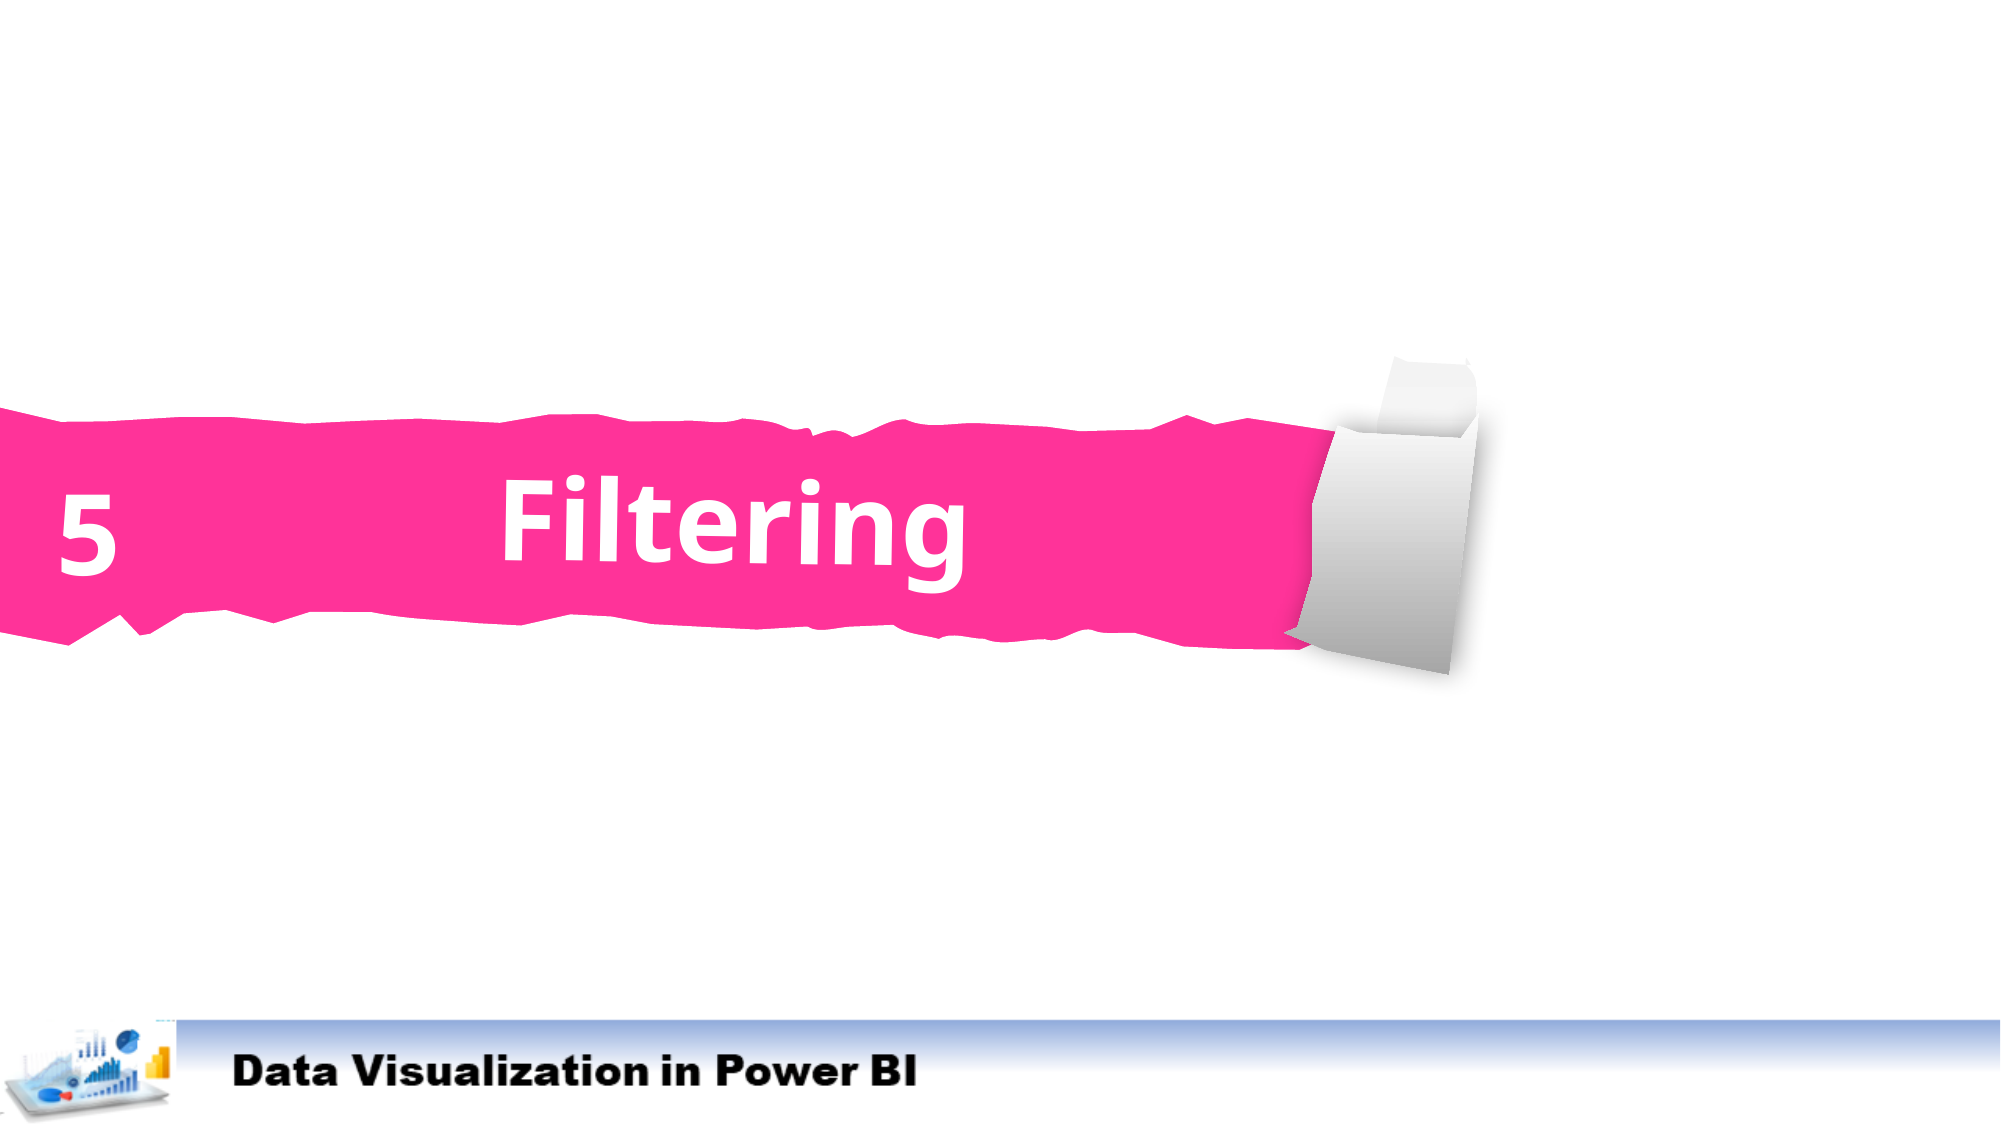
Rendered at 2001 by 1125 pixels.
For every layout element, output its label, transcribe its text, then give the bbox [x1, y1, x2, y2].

text_box 5 [35, 455, 143, 605]
text_box Filtering [185, 434, 1223, 603]
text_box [1223, 420, 1541, 604]
picture [0, 0, 2001, 1125]
text_box [0, 404, 1297, 654]
